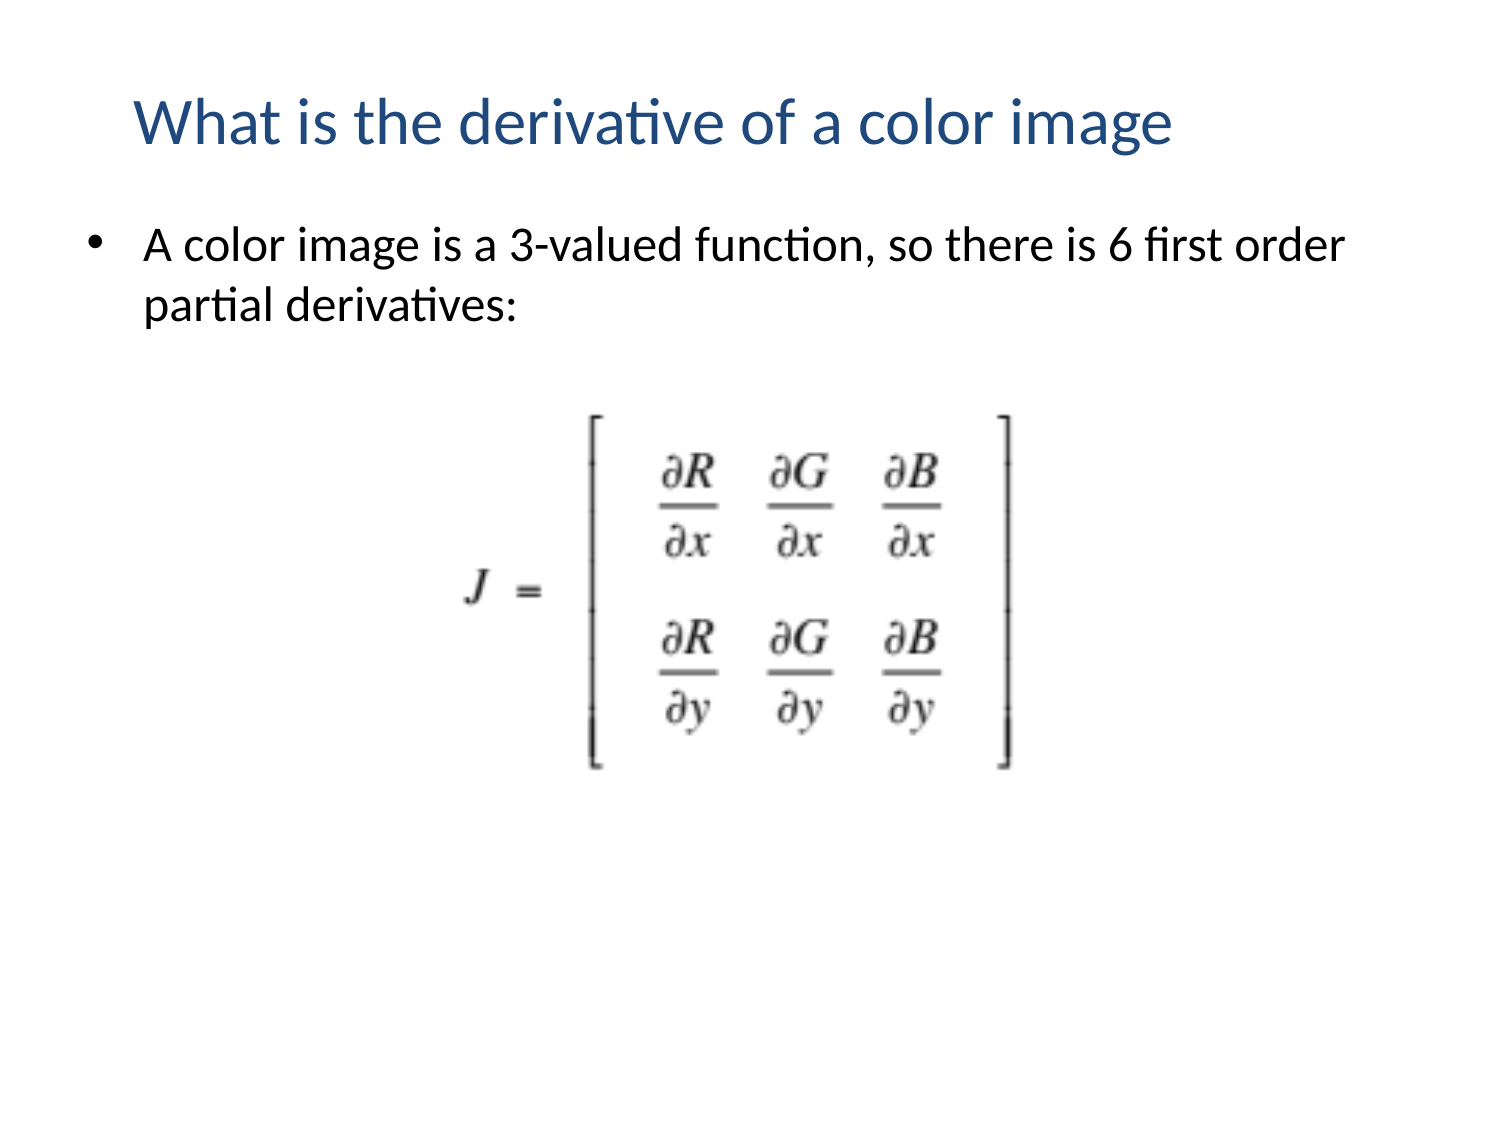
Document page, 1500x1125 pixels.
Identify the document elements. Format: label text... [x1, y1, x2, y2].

list A color image is a 3-valued function, so there is 6 first order partial derivatives: [71, 203, 1425, 1005]
title What is the derivative of a color image [75, 45, 1234, 190]
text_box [458, 407, 1015, 774]
